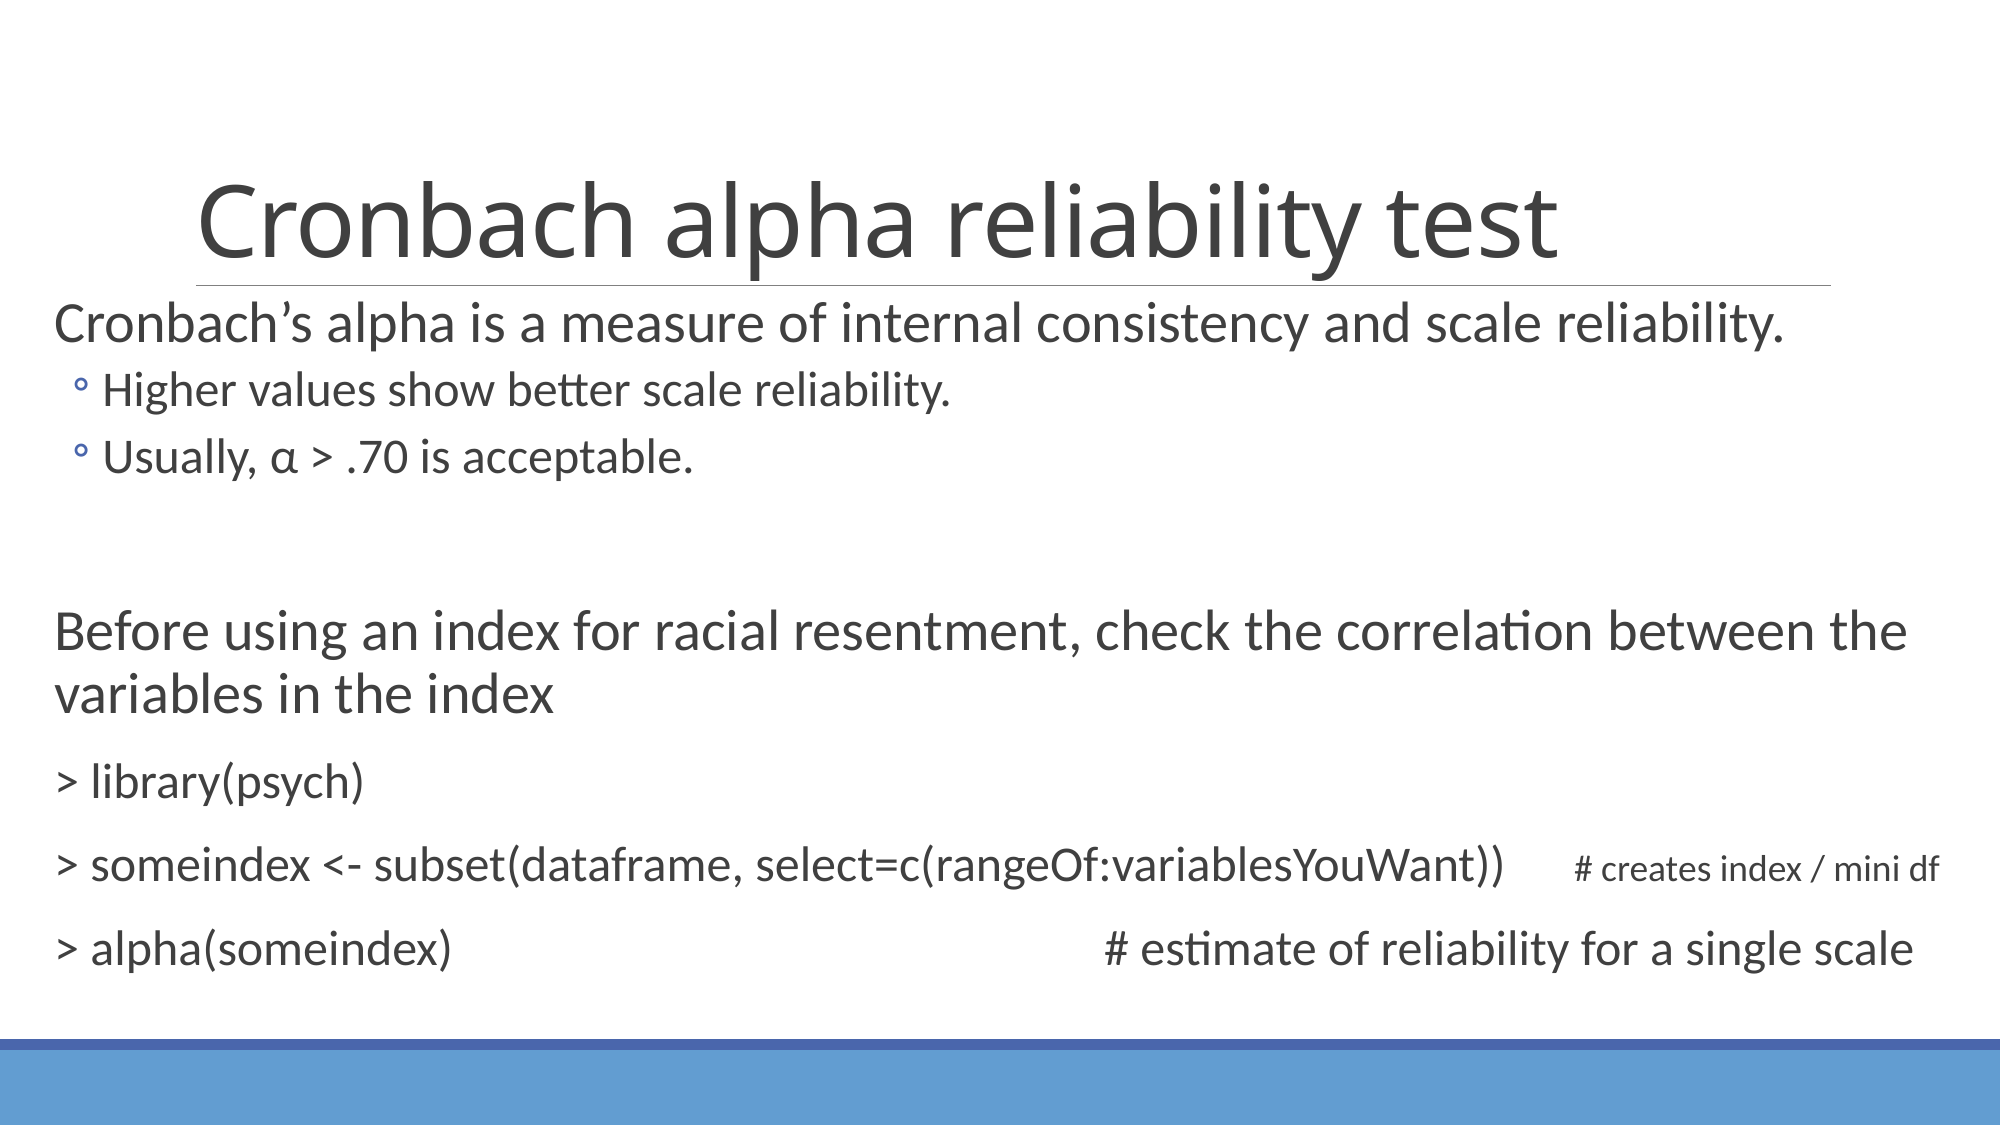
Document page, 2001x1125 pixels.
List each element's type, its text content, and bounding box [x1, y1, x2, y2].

title Cronbach alpha reliability test [180, 47, 1830, 285]
list Cronbach’s alpha is a measure of internal consistency and scale reliability. Higher values show better scale reliability. Usually, α > .70 is acceptable. Before using an index for racial resentment, check the correlation between the variables in the index > library(psych) > someindex <- subset(dataframe, select=c(rangeOf:variablesYouWant)) # creates index / mini df > alpha(someindex) # estimate of reliability for a single scale [39, 285, 1961, 1002]
